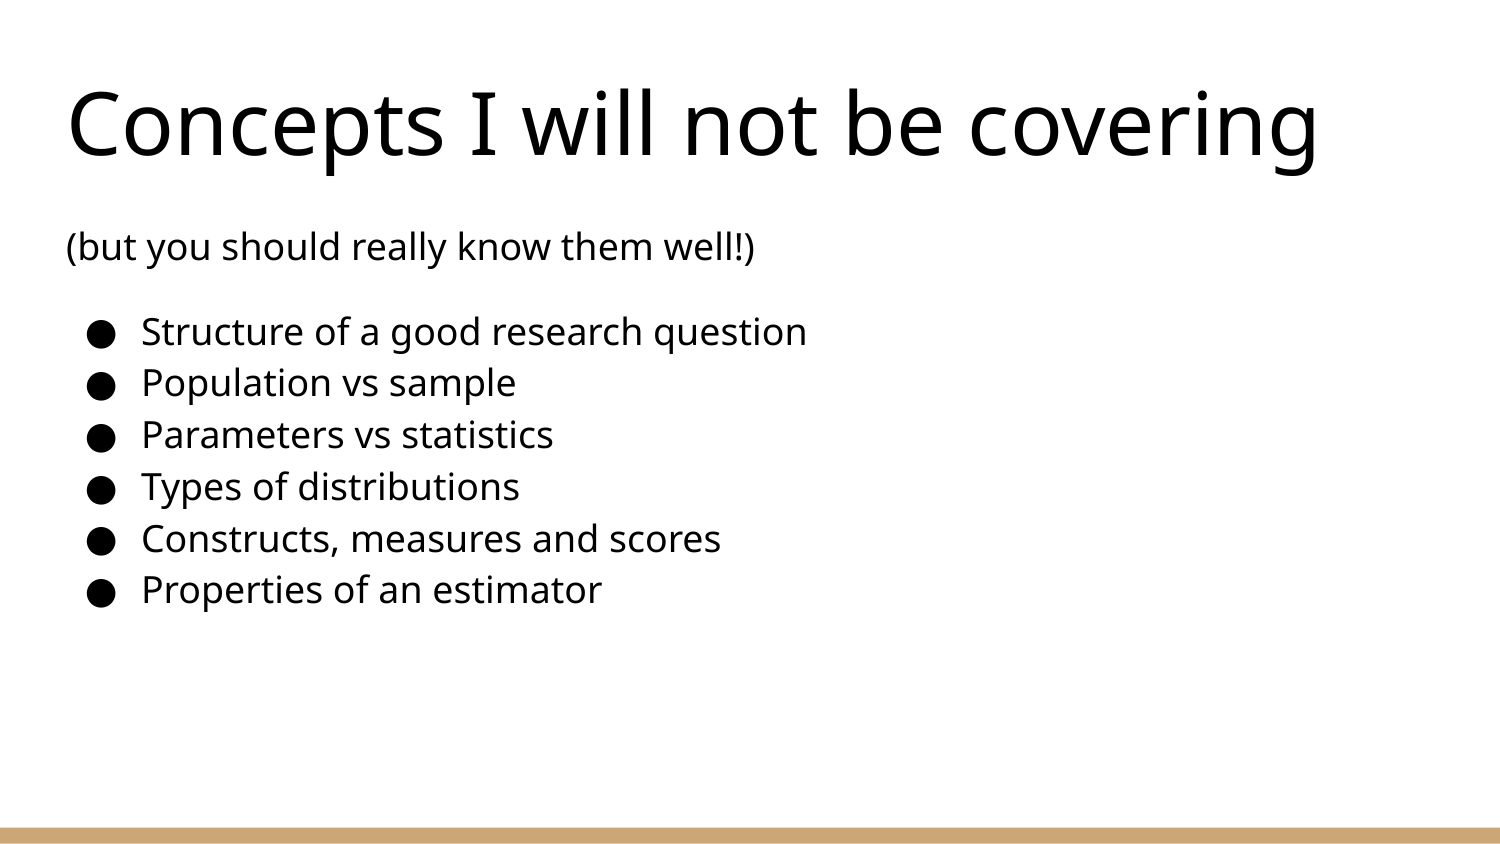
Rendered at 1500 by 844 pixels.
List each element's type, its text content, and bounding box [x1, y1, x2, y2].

title Concepts I will not be covering [51, 51, 1449, 189]
list (but you should really know them well!) Structure of a good research question Population vs sample Parameters vs statistics Types of distributions Constructs, measures and scores Properties of an estimator [51, 200, 1449, 752]
